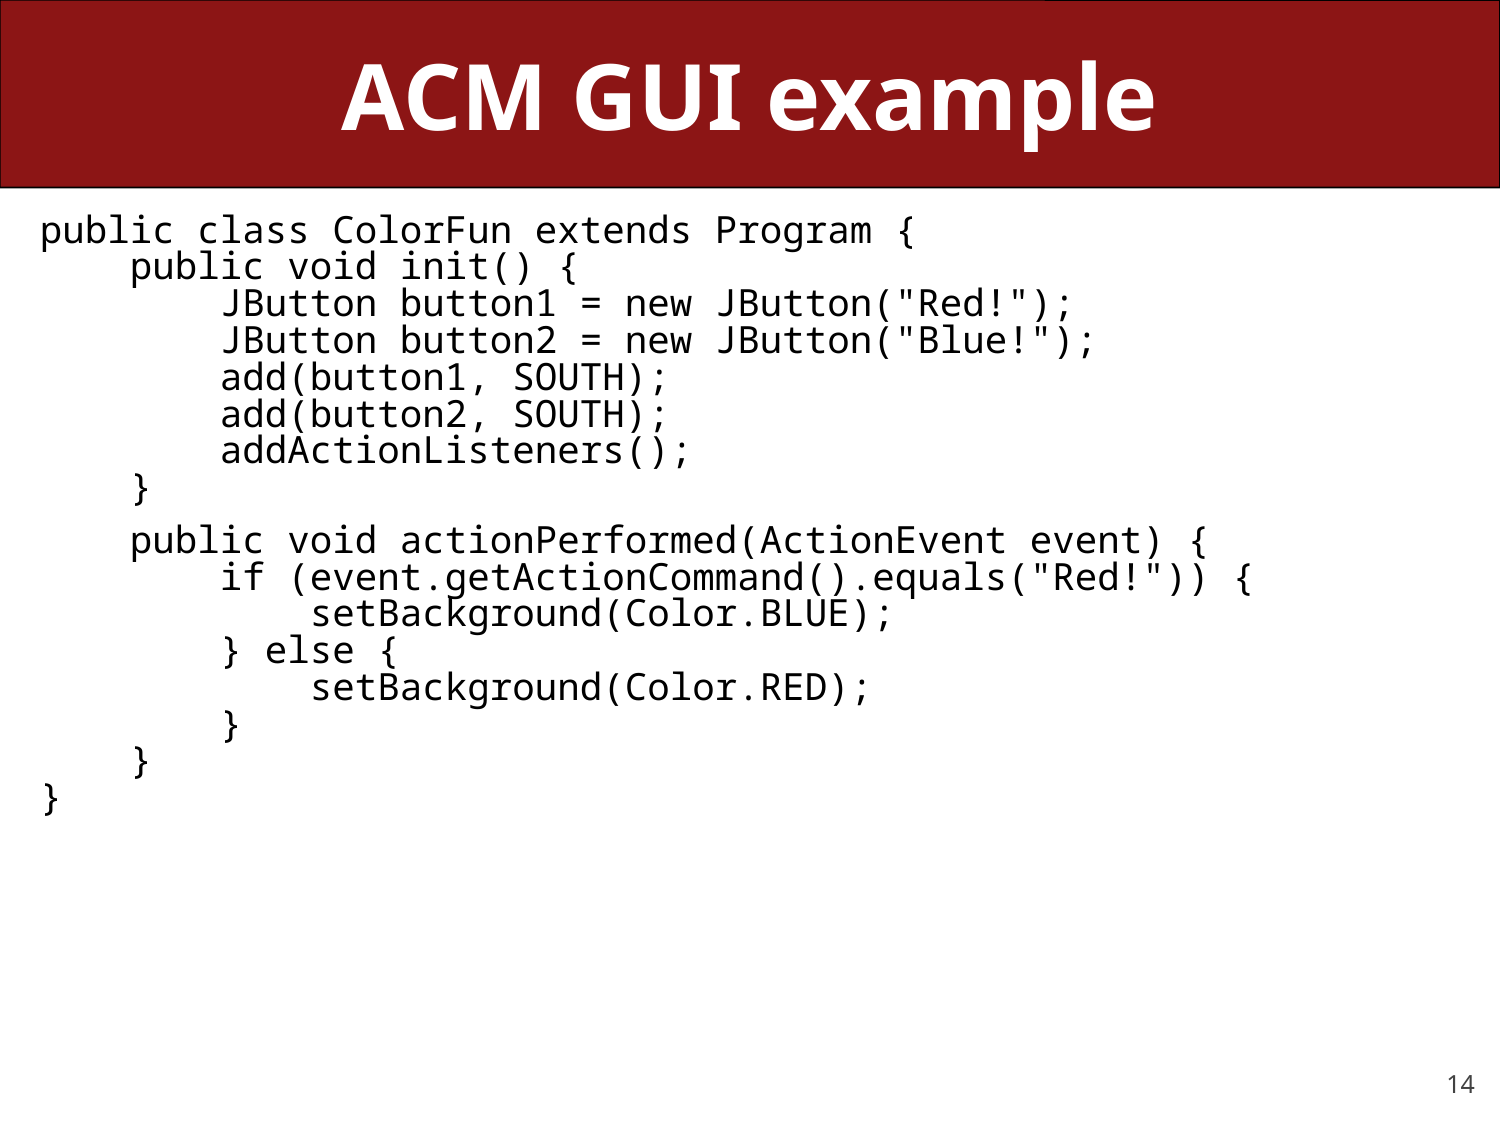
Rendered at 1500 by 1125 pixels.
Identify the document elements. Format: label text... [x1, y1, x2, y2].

title ACM GUI example [75, 0, 1425, 188]
list public class ColorFun extends Program { public void init() { JButton button1 = new JButton("Red!"); JButton button2 = new JButton("Blue!"); add(button1, SOUTH); add(button2, SOUTH); addActionListeners(); } public void actionPerformed(ActionEvent event) { if (event.getActionCommand().equals("Red!")) { setBackground(Color.BLUE); } else { setBackground(Color.RED); } } } [24, 212, 1475, 1063]
